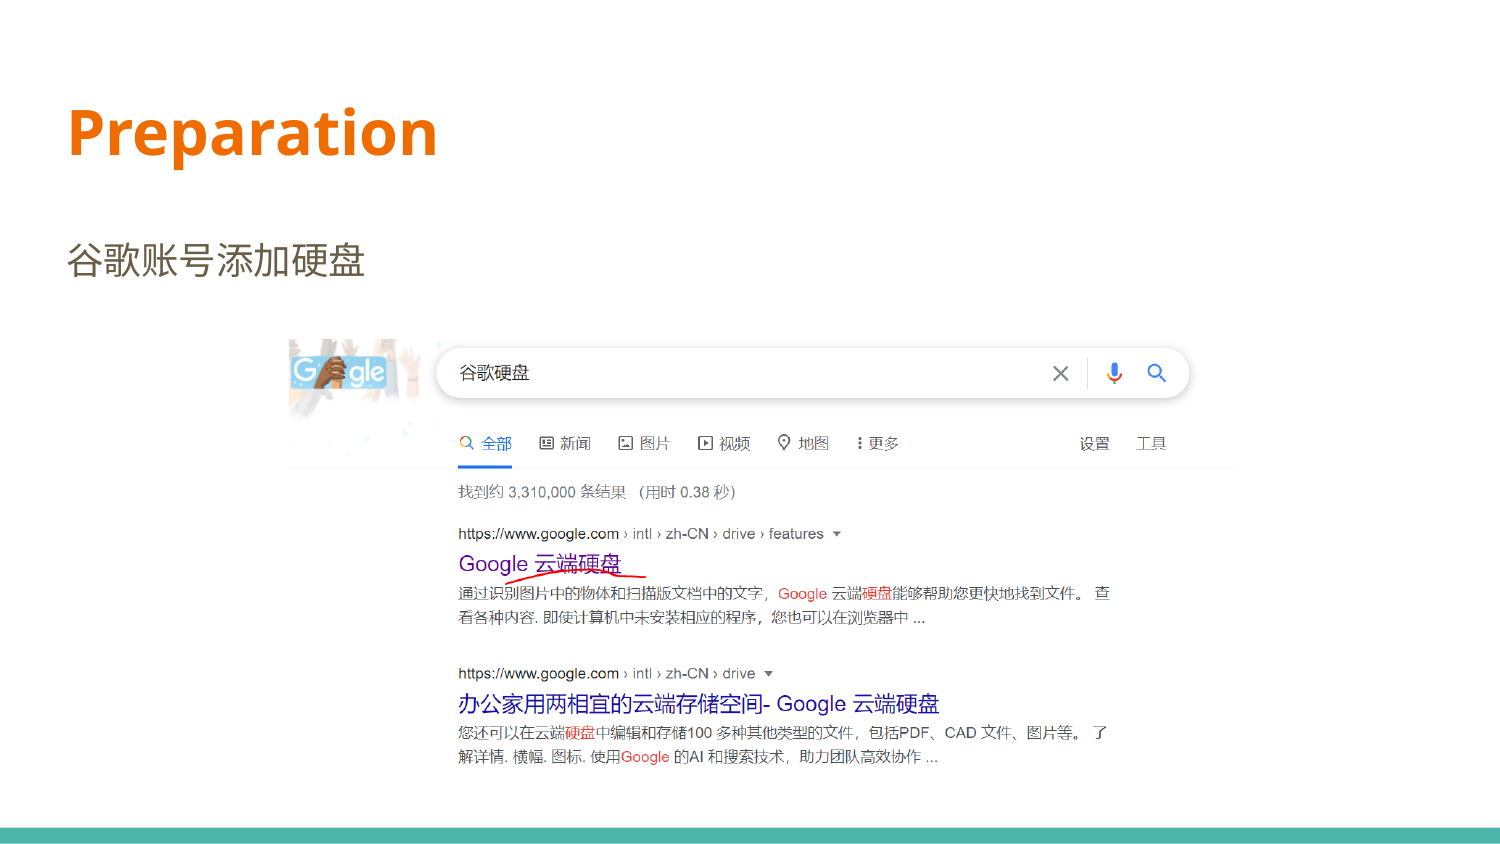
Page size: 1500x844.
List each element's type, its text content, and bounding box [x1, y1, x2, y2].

picture [289, 339, 1236, 771]
title Preparation [51, 72, 1449, 189]
list 谷歌账号添加硬盘 [51, 207, 1449, 750]
